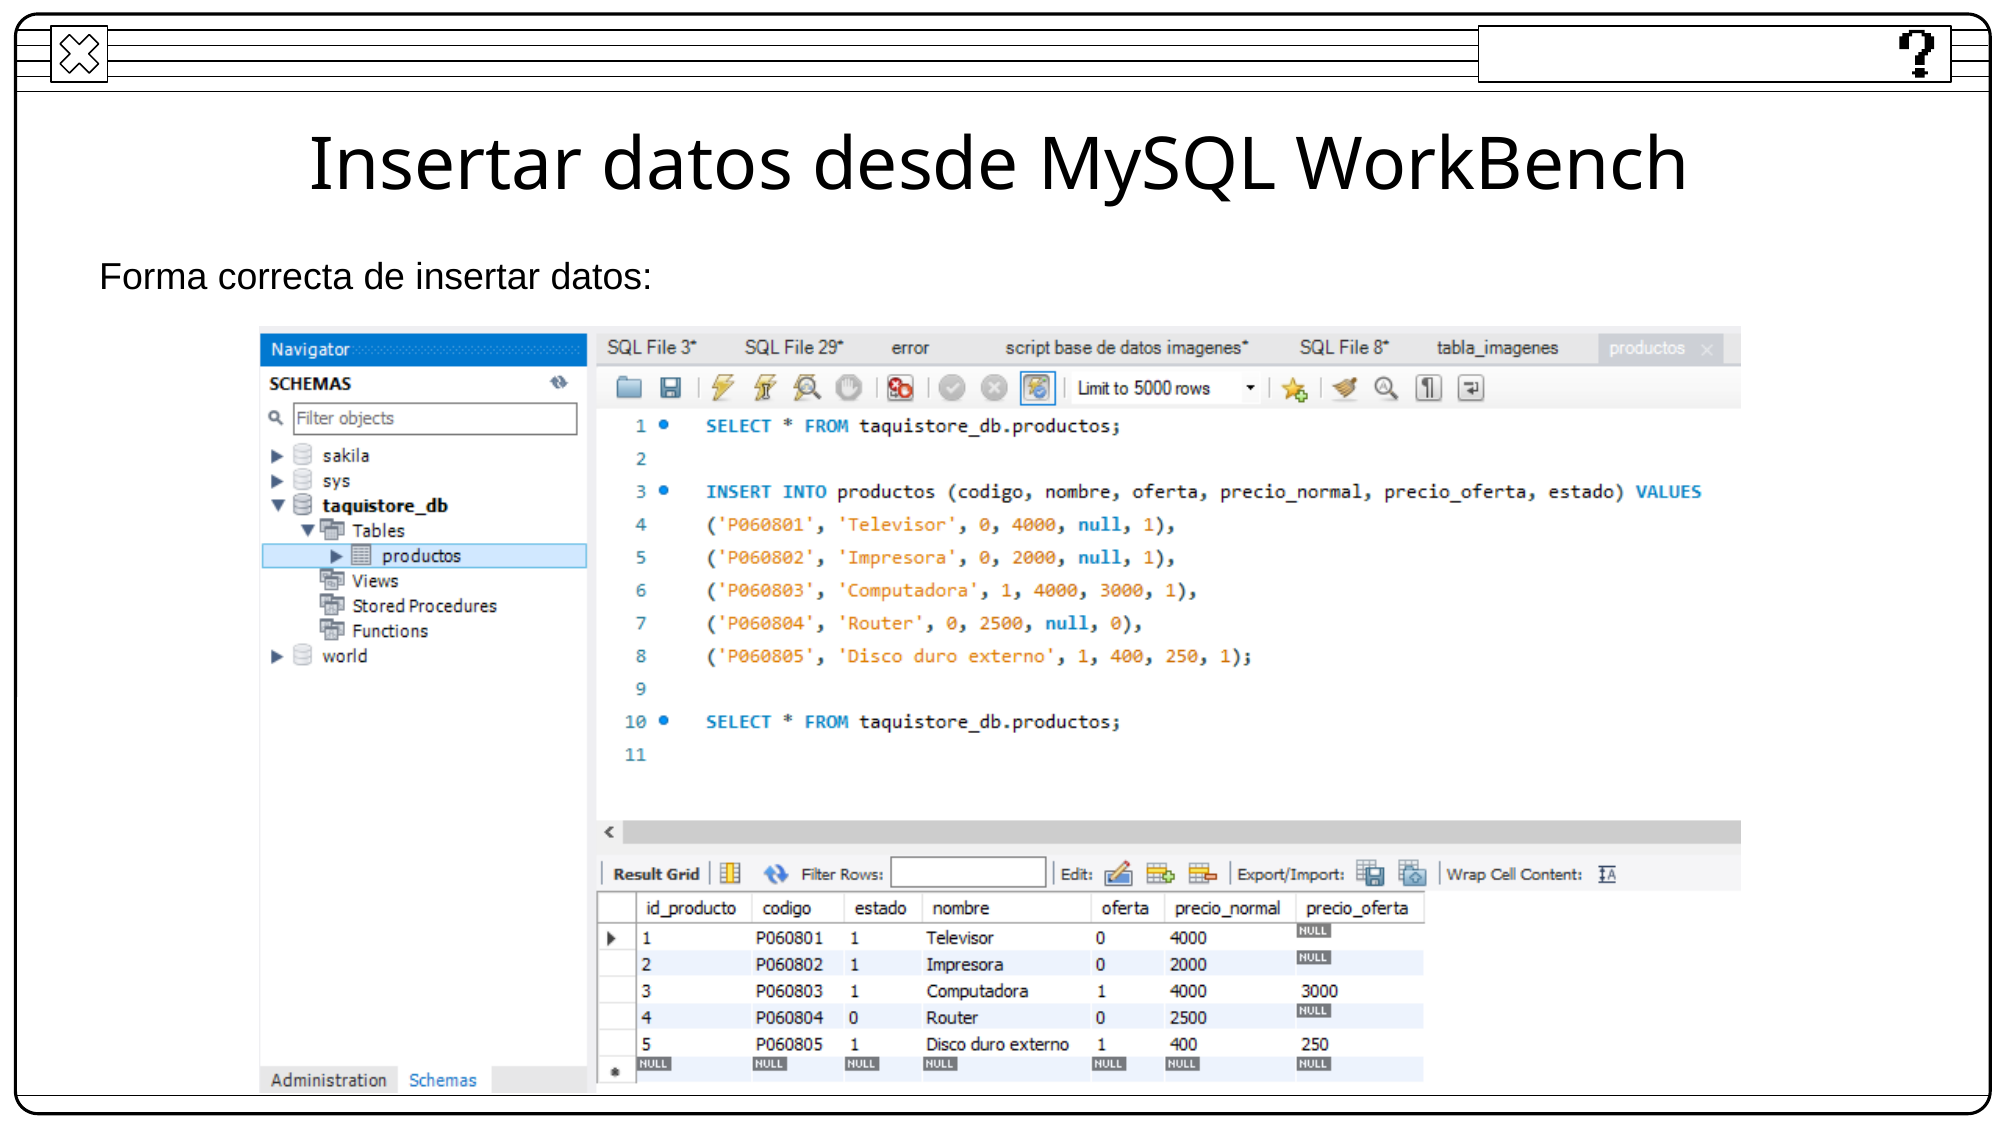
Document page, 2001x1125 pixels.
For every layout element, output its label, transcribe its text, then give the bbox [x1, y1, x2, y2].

text_box Forma correcta de insertar datos: [84, 244, 761, 305]
title Insertar datos desde MySQL WorkBench [157, 97, 1843, 223]
picture [258, 326, 1741, 1093]
